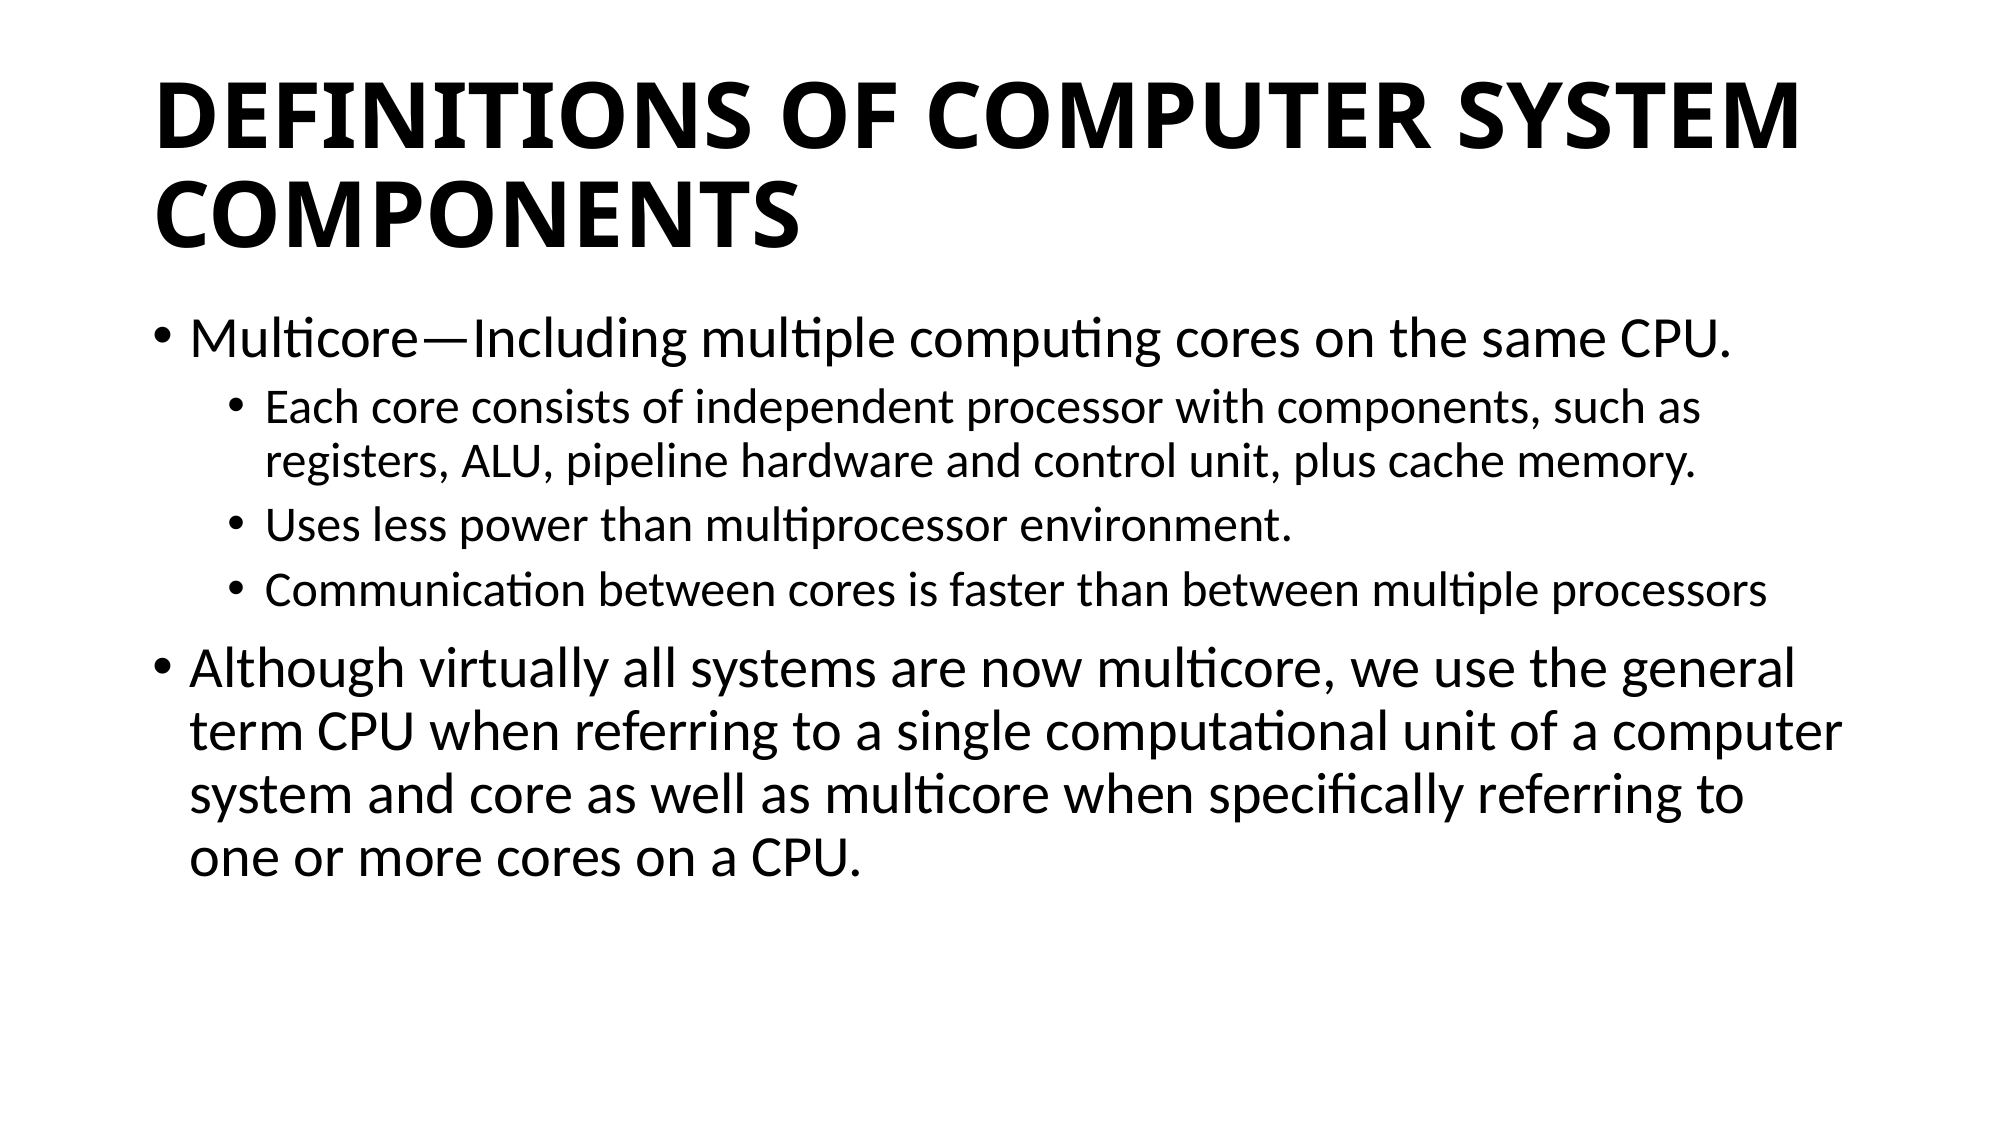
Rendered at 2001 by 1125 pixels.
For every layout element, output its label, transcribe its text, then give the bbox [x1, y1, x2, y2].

title DEFINITIONS OF COMPUTER SYSTEM COMPONENTS [137, 59, 1863, 278]
list Multicore—Including multiple computing cores on the same CPU. Each core consists of independent processor with components, such as registers, ALU, pipeline hardware and control unit, plus cache memory. Uses less power than multiprocessor environment. Communication between cores is faster than between multiple processors Although virtually all systems are now multicore, we use the general term CPU when referring to a single computational unit of a computer system and core as well as multicore when specifically referring to one or more cores on a CPU. [137, 299, 1863, 1014]
